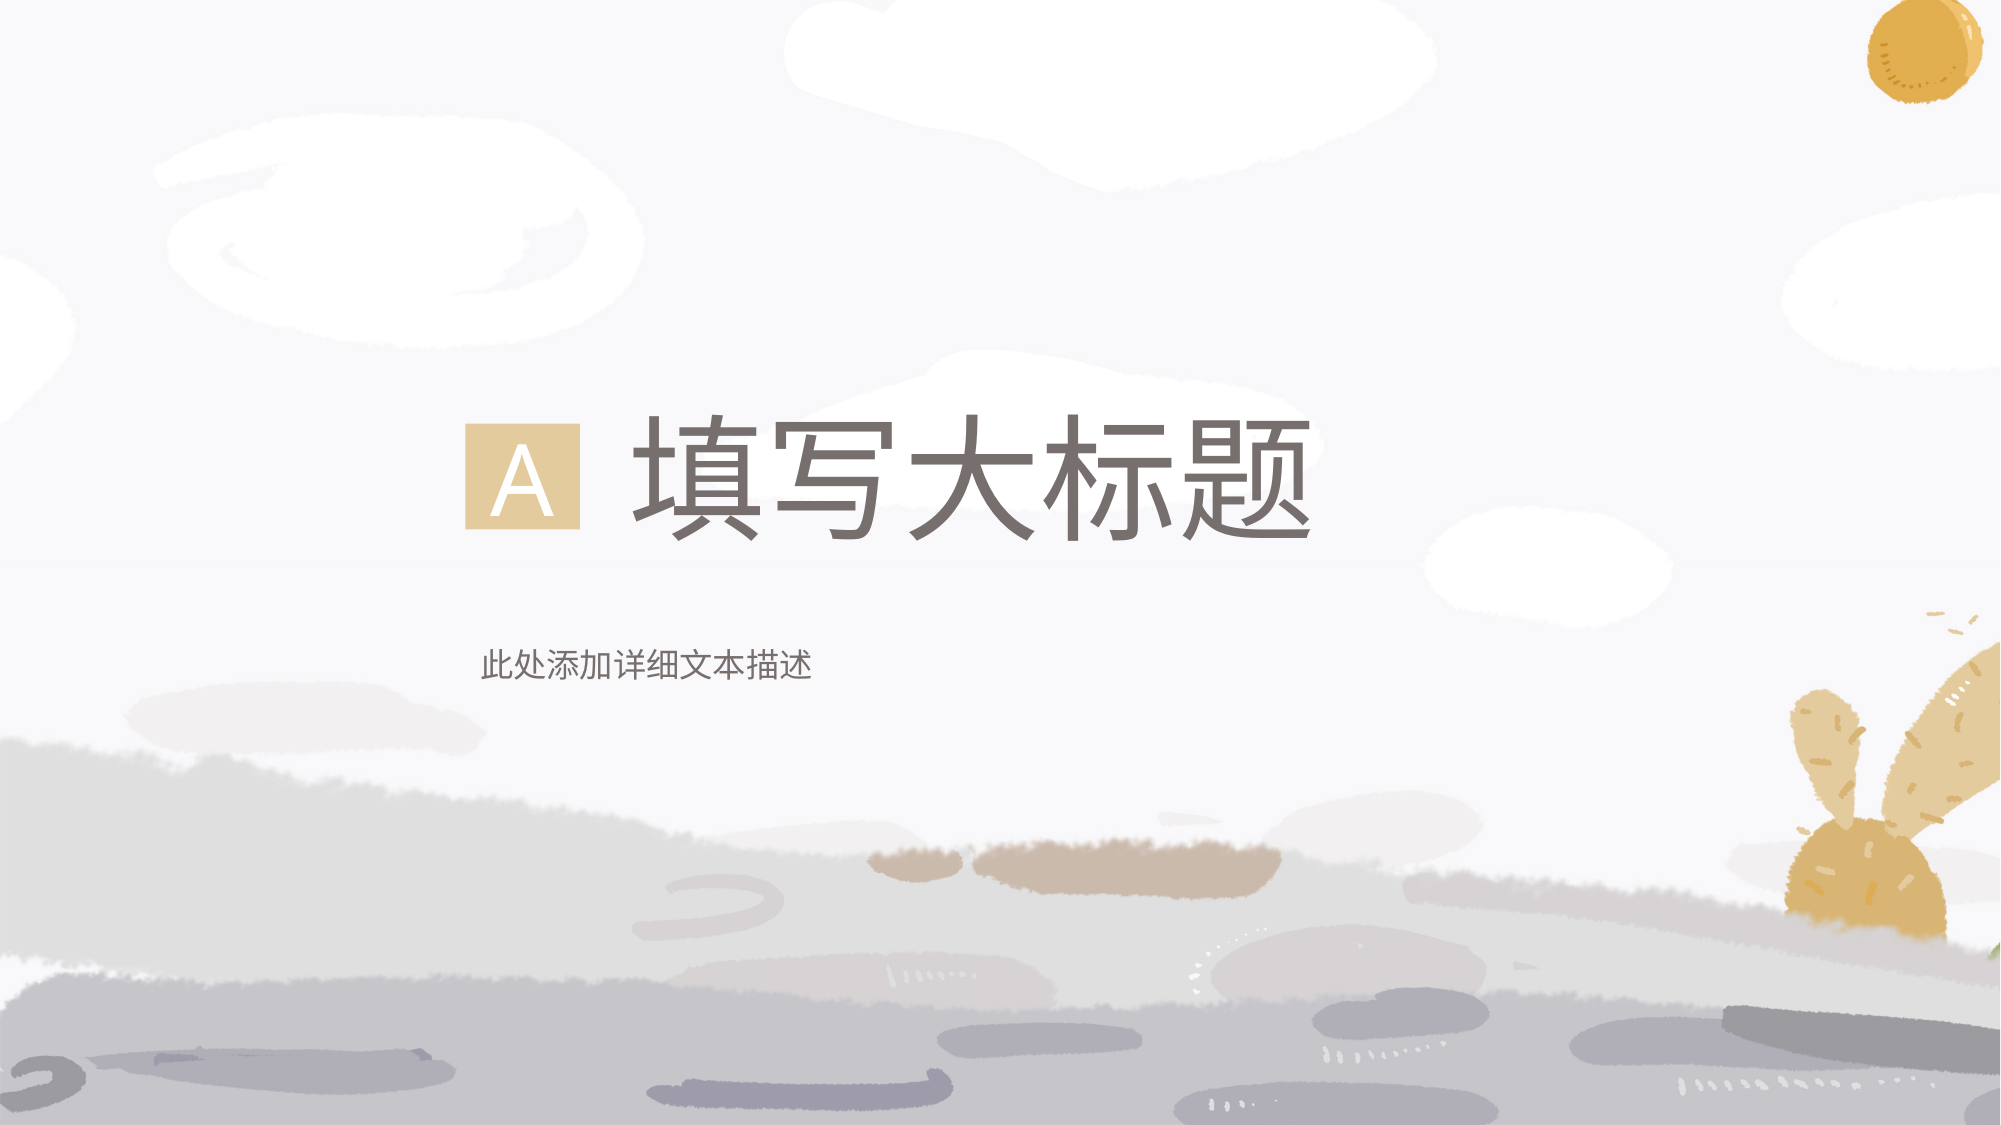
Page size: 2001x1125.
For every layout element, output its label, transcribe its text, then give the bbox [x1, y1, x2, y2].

text_box 填写大标题 [613, 385, 1479, 566]
text_box A [464, 423, 581, 531]
text_box 此处添加详细文本描述 [465, 604, 1479, 692]
picture [0, 0, 2001, 1125]
